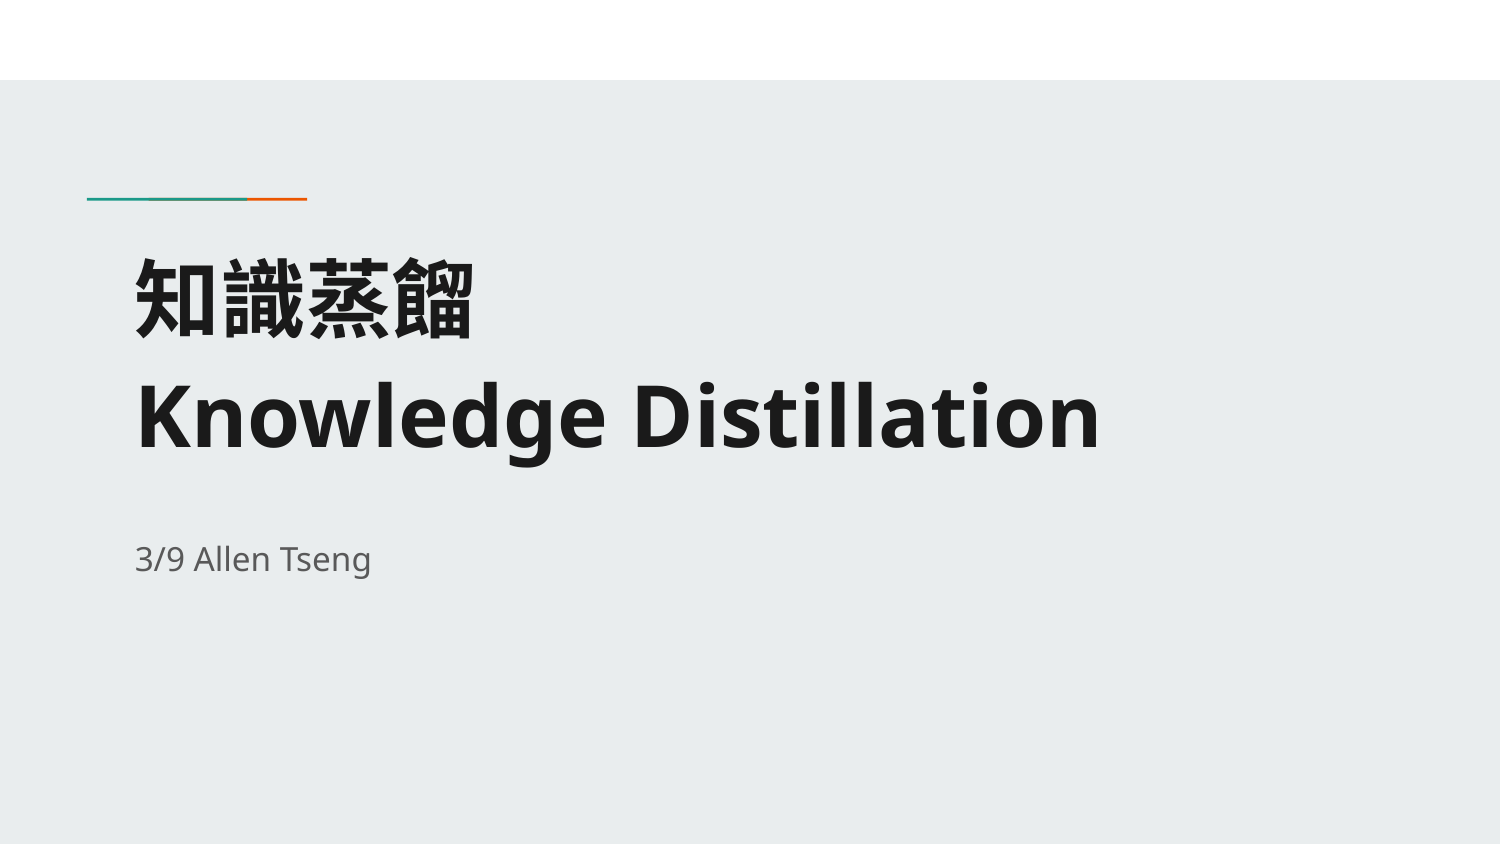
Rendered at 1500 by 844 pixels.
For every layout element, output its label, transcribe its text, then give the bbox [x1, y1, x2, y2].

subtitle 3/9 Allen Tseng [119, 520, 1381, 610]
title 知識蒸餾 Knowledge Distillation [119, 216, 1381, 490]
